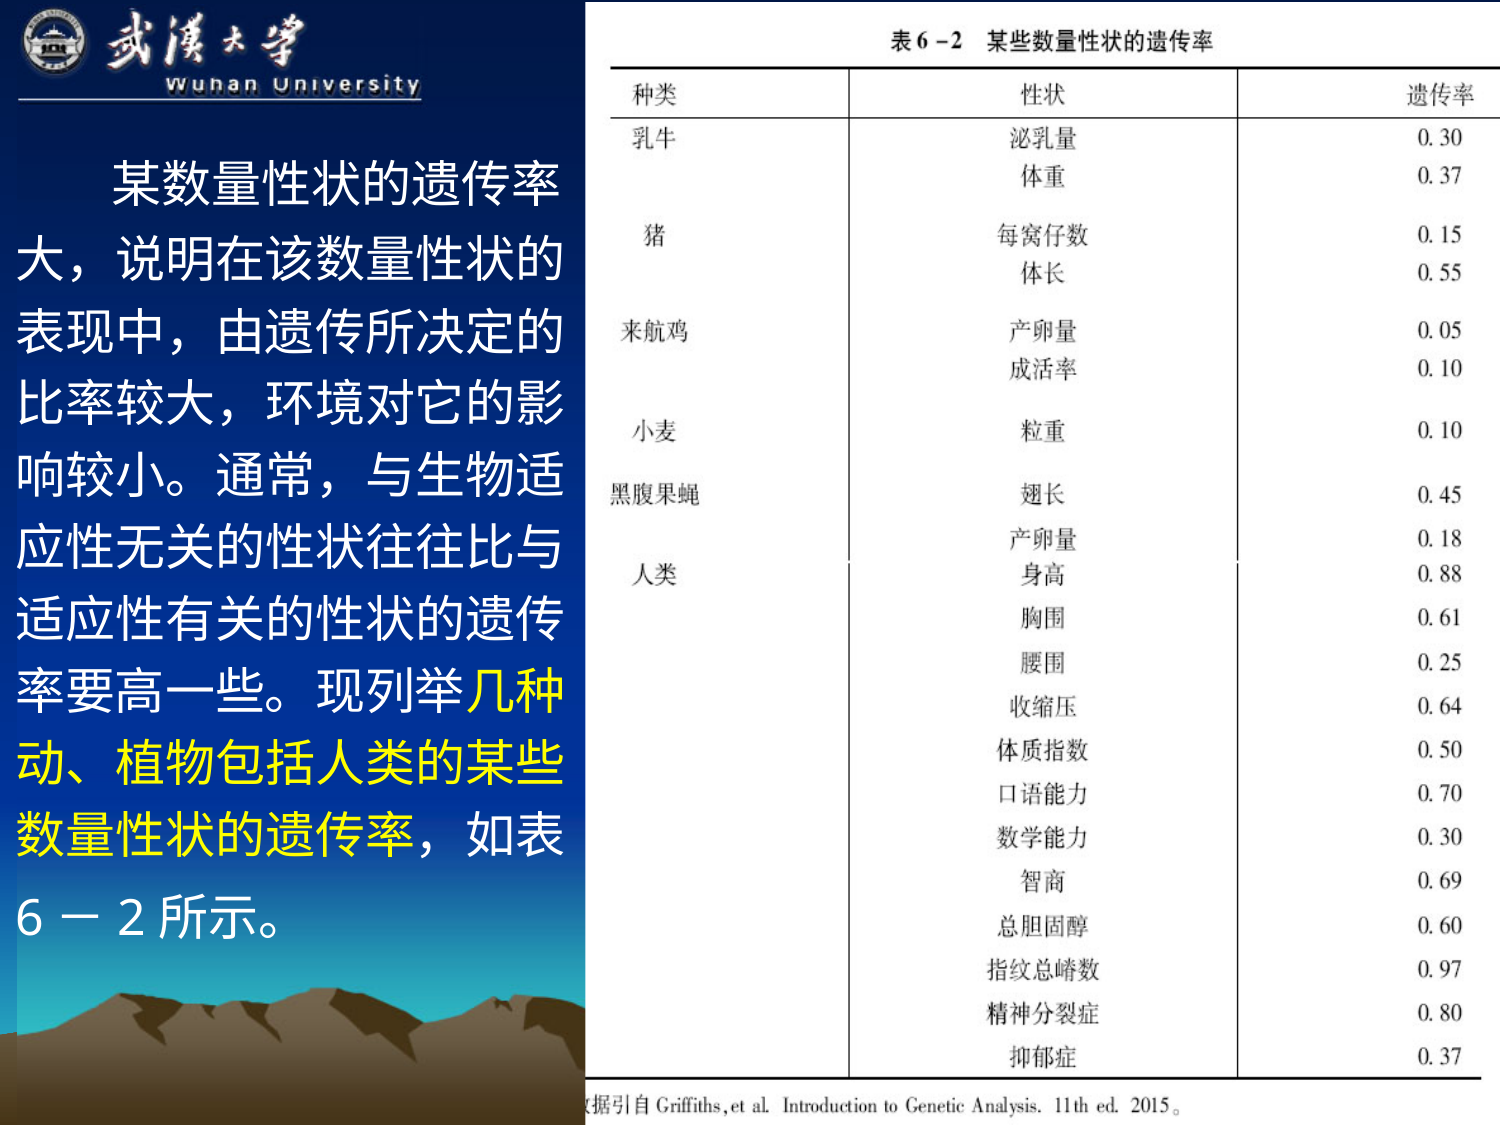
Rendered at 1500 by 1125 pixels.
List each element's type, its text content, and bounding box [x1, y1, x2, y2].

picture [17, 2, 1500, 1125]
list 某数量性状的遗传率大，说明在该数量性状的表现中，由遗传所决定的比率较大，环境对它的影响较小。通常，与生物适应性无关的性状往往比与适应性有关的性状的遗传率要高一些。现列举几种动、植物包括人类的某些数量性状的遗传率，如表 6－2所示。 [0, 112, 580, 1038]
